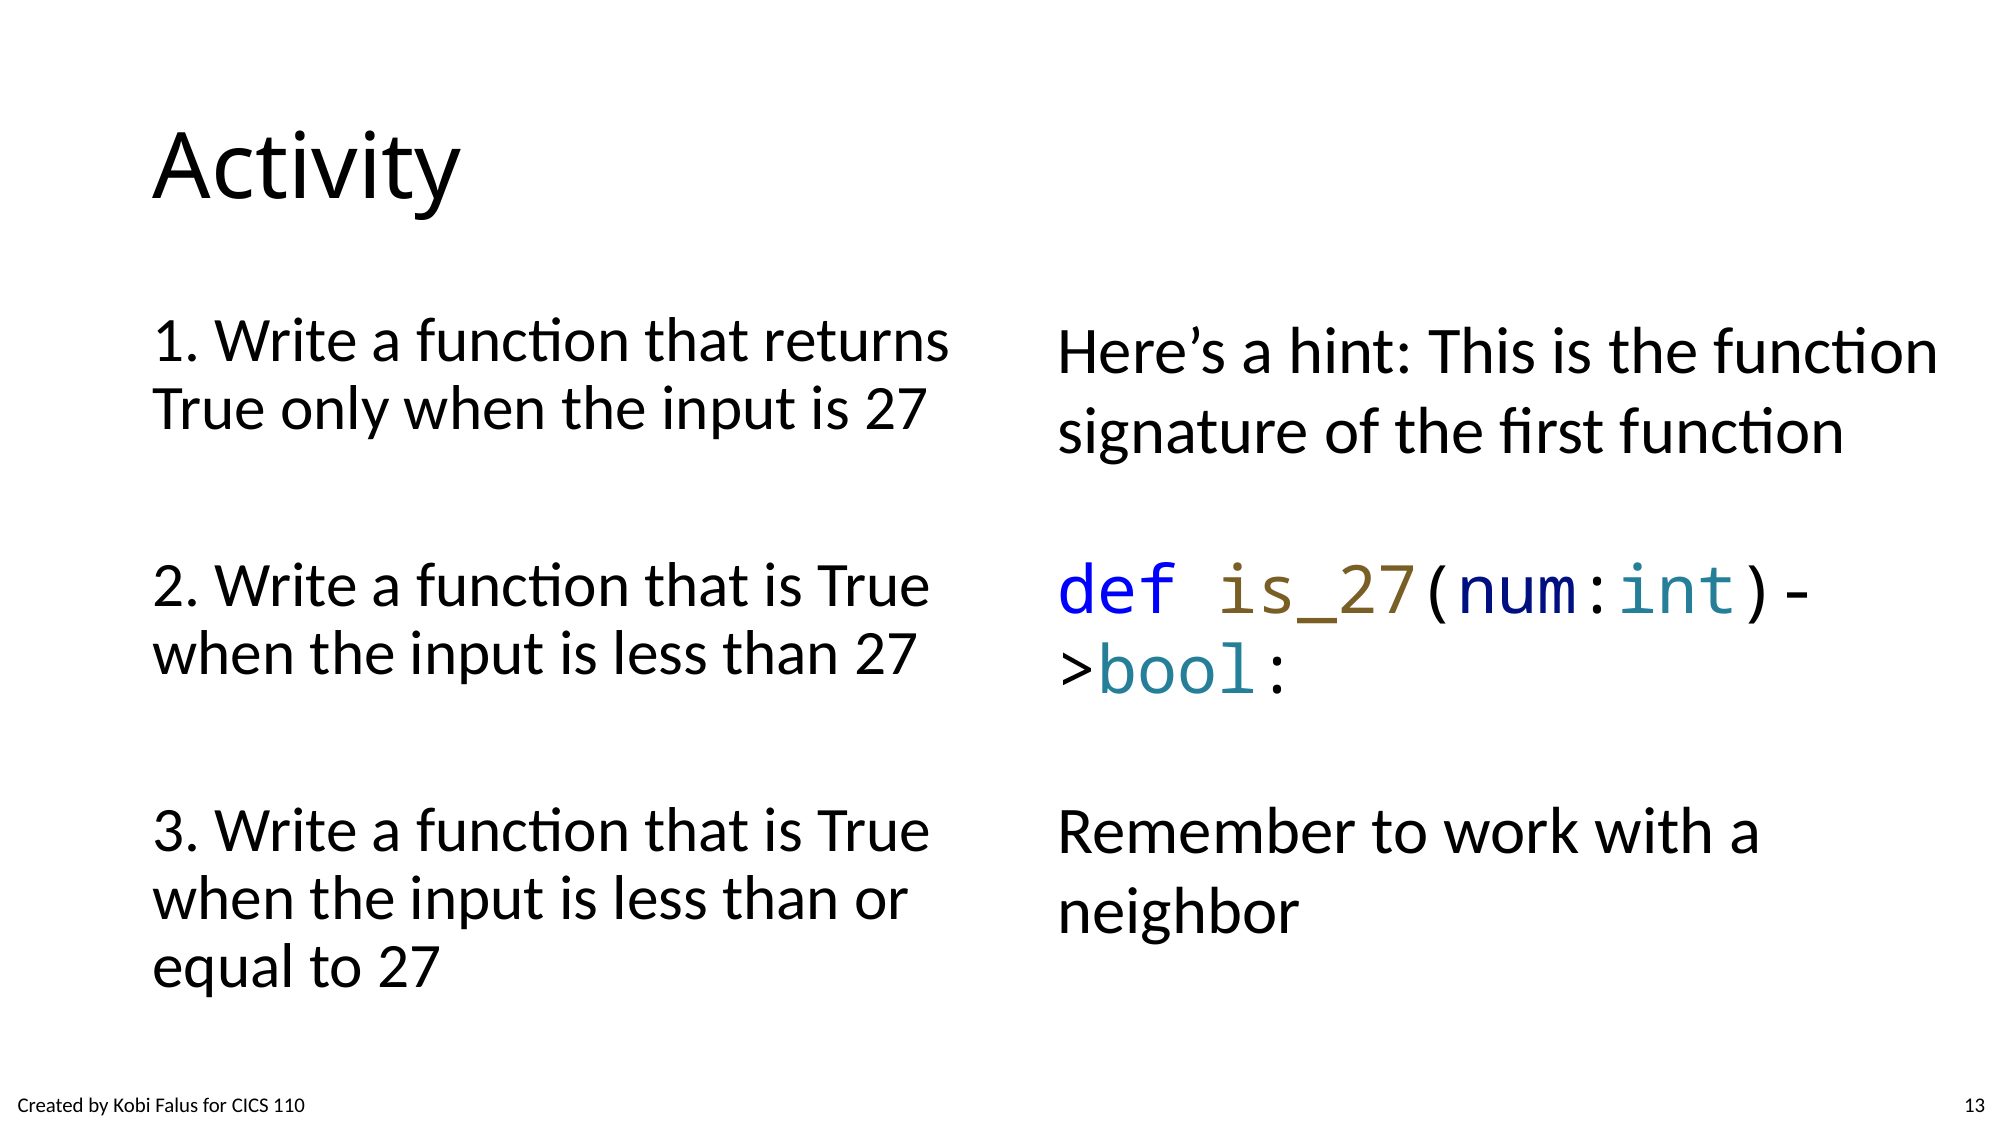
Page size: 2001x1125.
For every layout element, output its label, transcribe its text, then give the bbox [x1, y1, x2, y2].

list 1. Write a function that returns True only when the input is 27 2. Write a function that is True when the input is less than 27 3. Write a function that is True when the input is less than or equal to 27 [137, 299, 1044, 1014]
title Activity [137, 59, 1863, 278]
text_box Here’s a hint: This is the function signature of the first function def is_27(num:int)->bool: Remember to work with a neighbor [1042, 299, 2000, 954]
